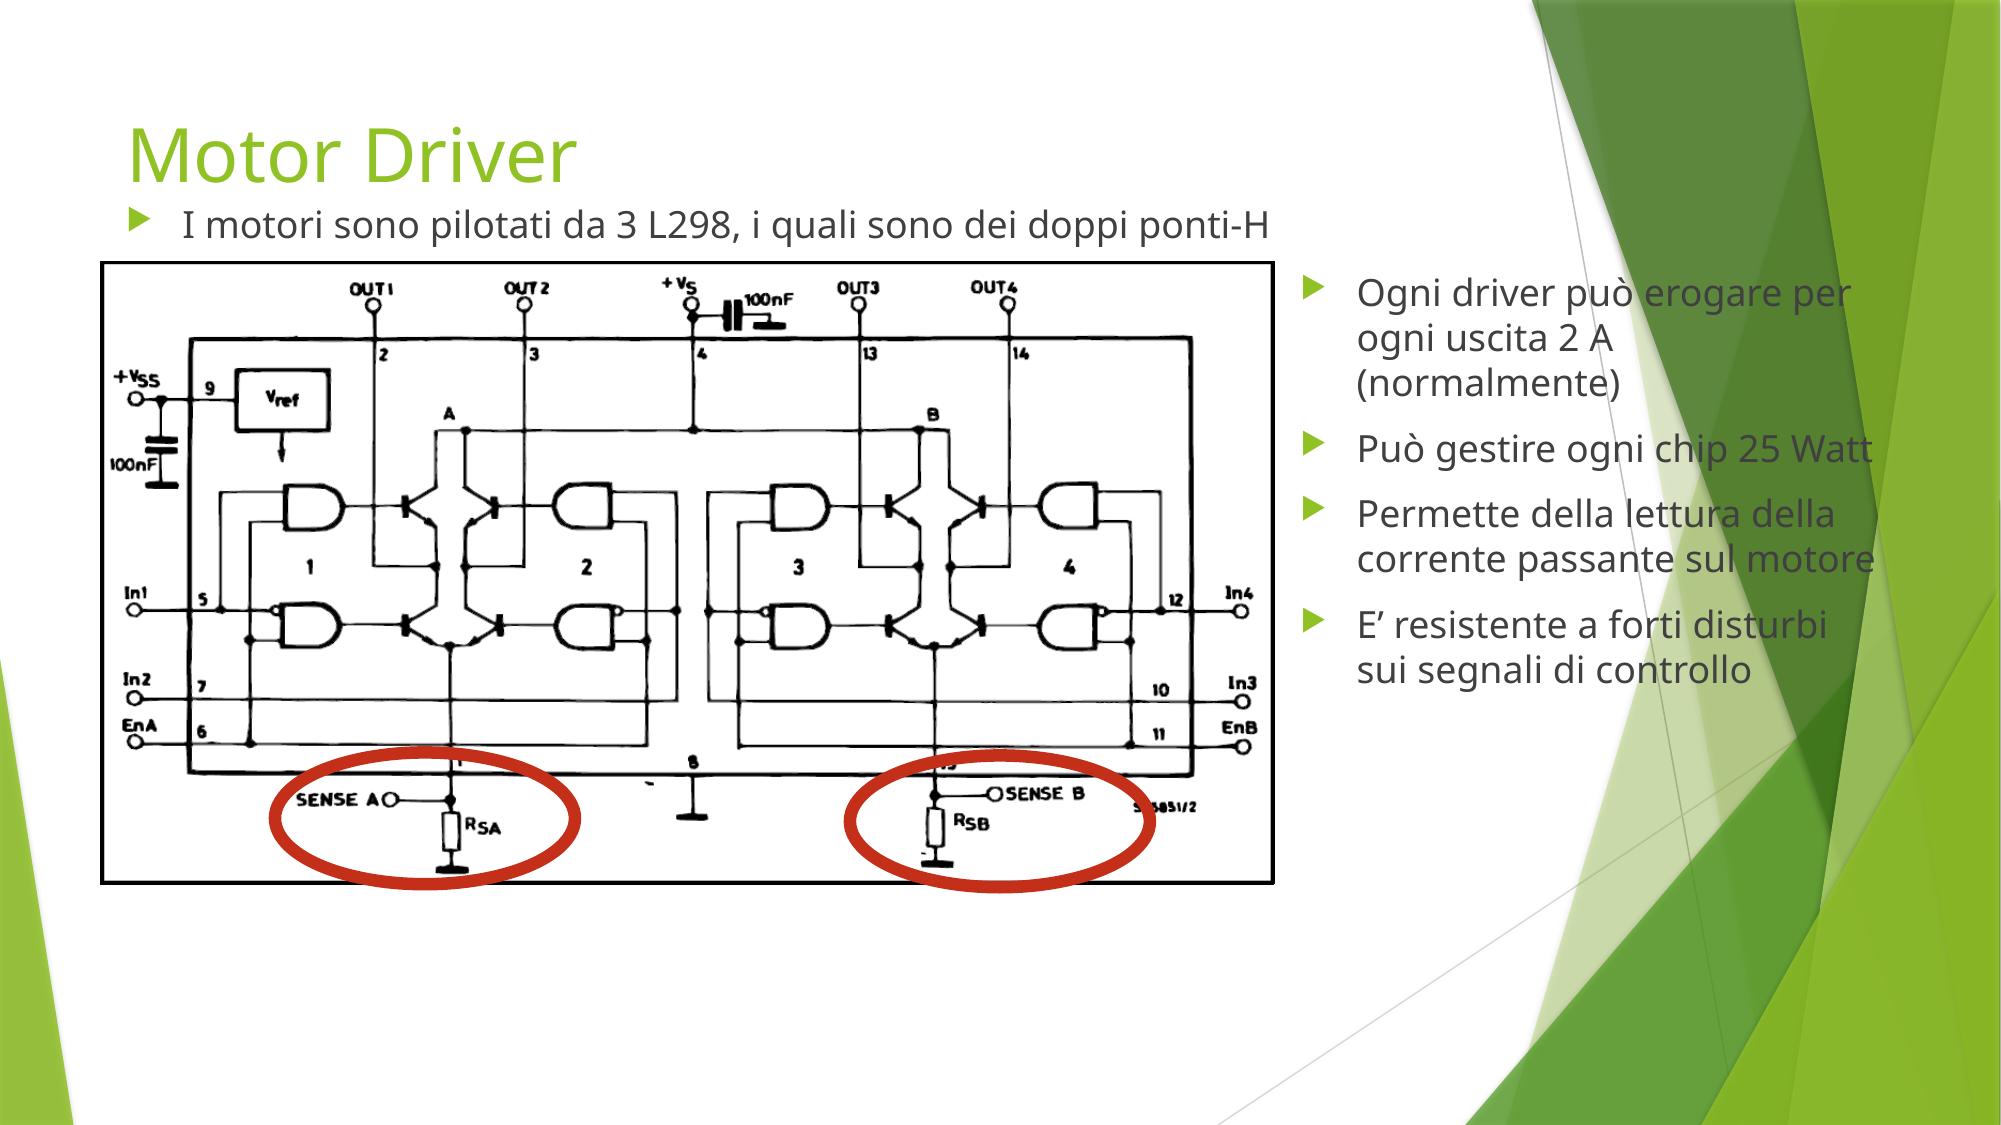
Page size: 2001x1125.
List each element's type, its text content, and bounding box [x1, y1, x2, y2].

text_box Ogni driver può erogare per ogni uscita 2 A (normalmente) Può gestire ogni chip 25 Watt Permette della lettura della corrente passante sul motore E’ resistente a forti disturbi sui segnali di controllo [1285, 261, 1900, 885]
picture [100, 260, 1276, 885]
list I motori sono pilotati da 3 L298, i quali sono dei doppi ponti-H [111, 193, 1832, 262]
title Motor Driver [111, 99, 1522, 193]
